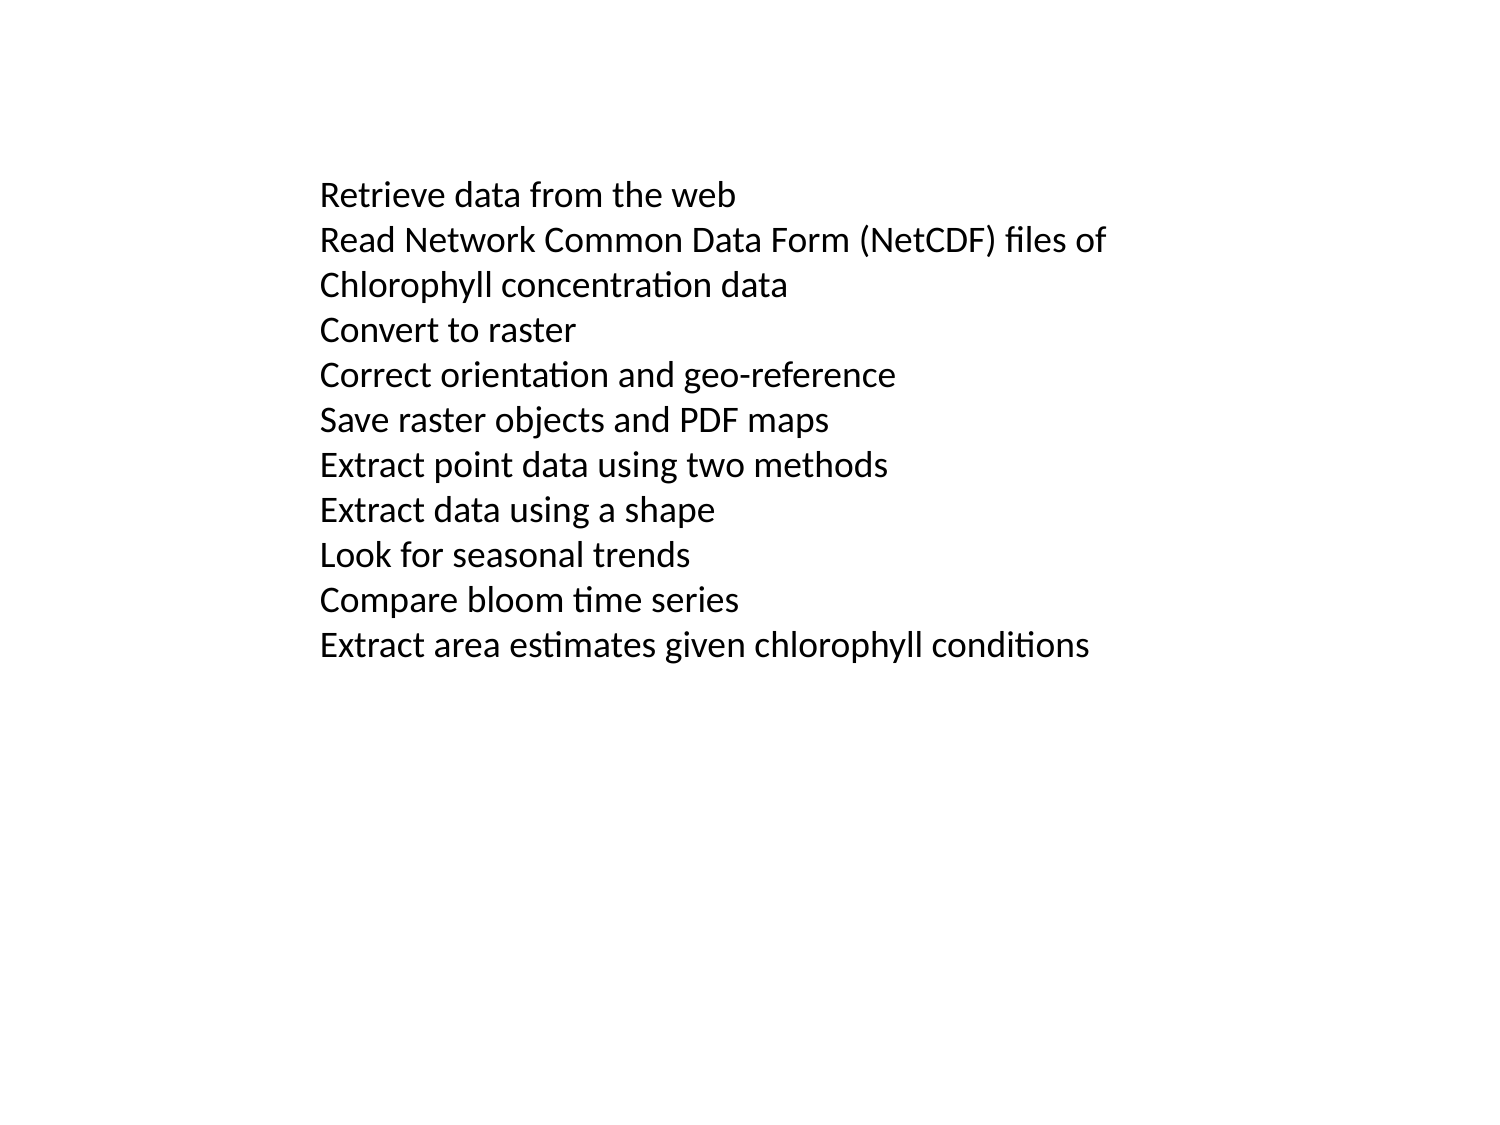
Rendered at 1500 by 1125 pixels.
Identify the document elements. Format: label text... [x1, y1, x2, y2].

text_box Retrieve data from the web Read Network Common Data Form (NetCDF) files of Chlorophyll concentration data Convert to raster Correct orientation and geo-reference Save raster objects and PDF maps Extract point data using two methods Extract data using a shape Look for seasonal trends Compare bloom time series Extract area estimates given chlorophyll conditions [304, 162, 1123, 763]
